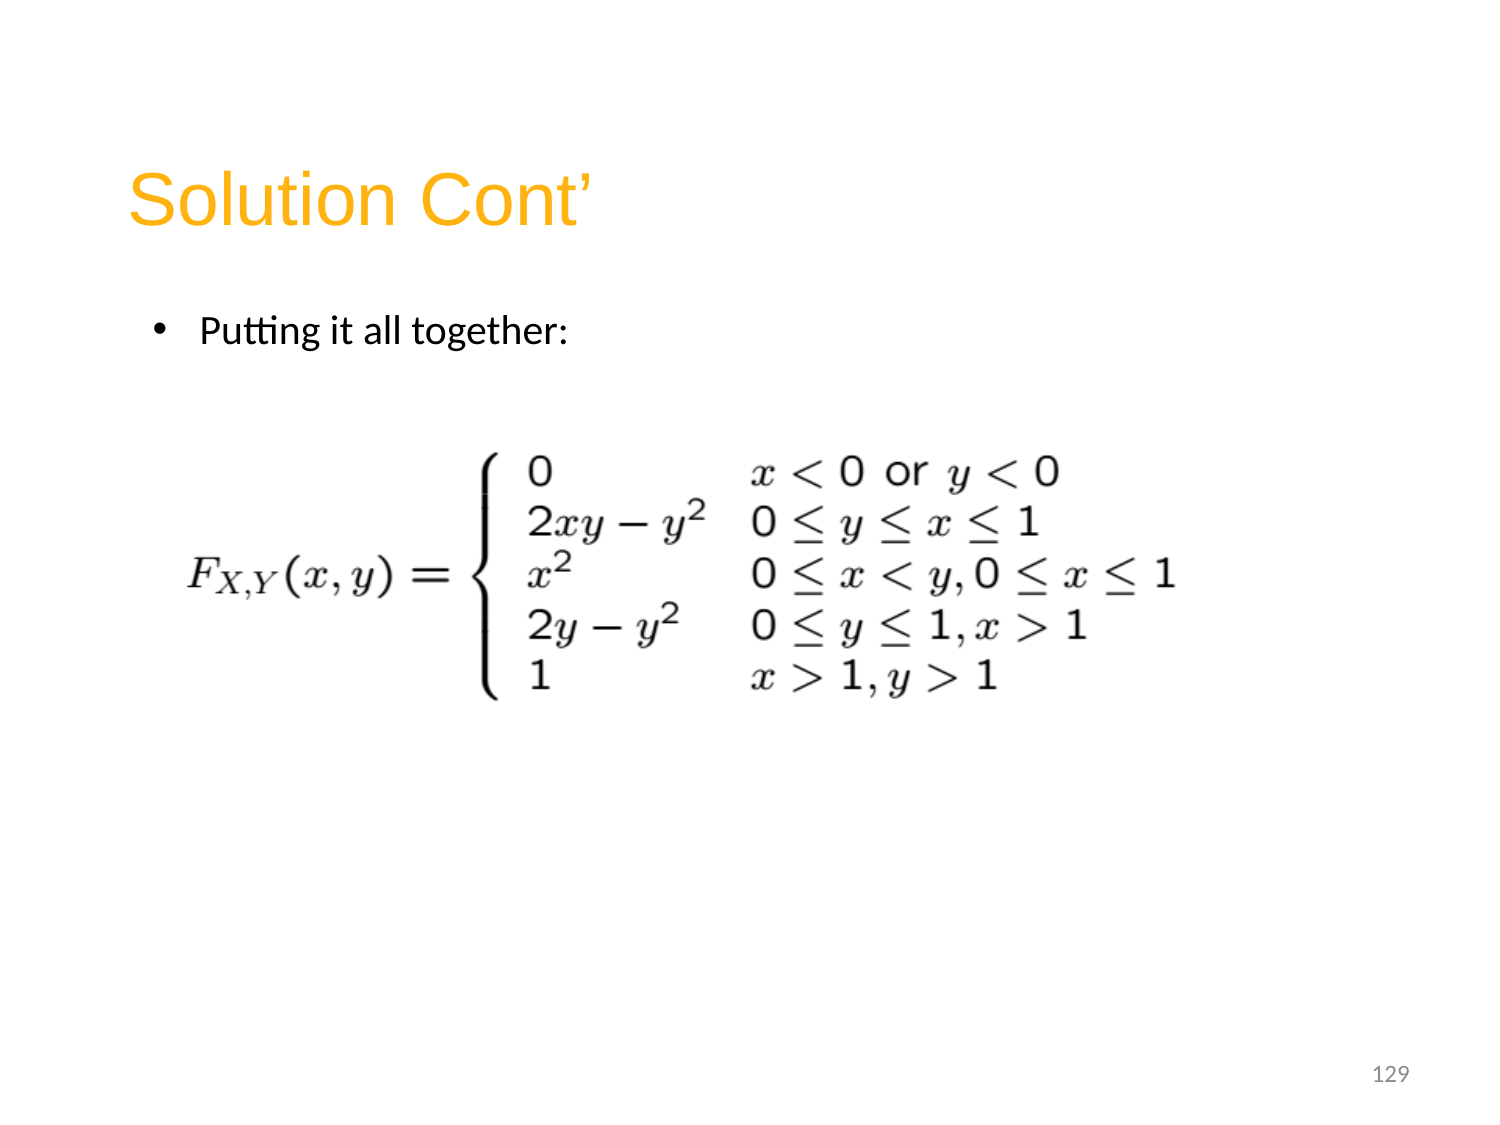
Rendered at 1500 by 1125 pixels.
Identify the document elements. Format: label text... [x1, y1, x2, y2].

picture [149, 437, 1190, 716]
title Solution Cont’ [112, 12, 1388, 379]
slide_number 129 [1074, 1042, 1425, 1103]
text_box Putting it all together: [137, 295, 585, 361]
